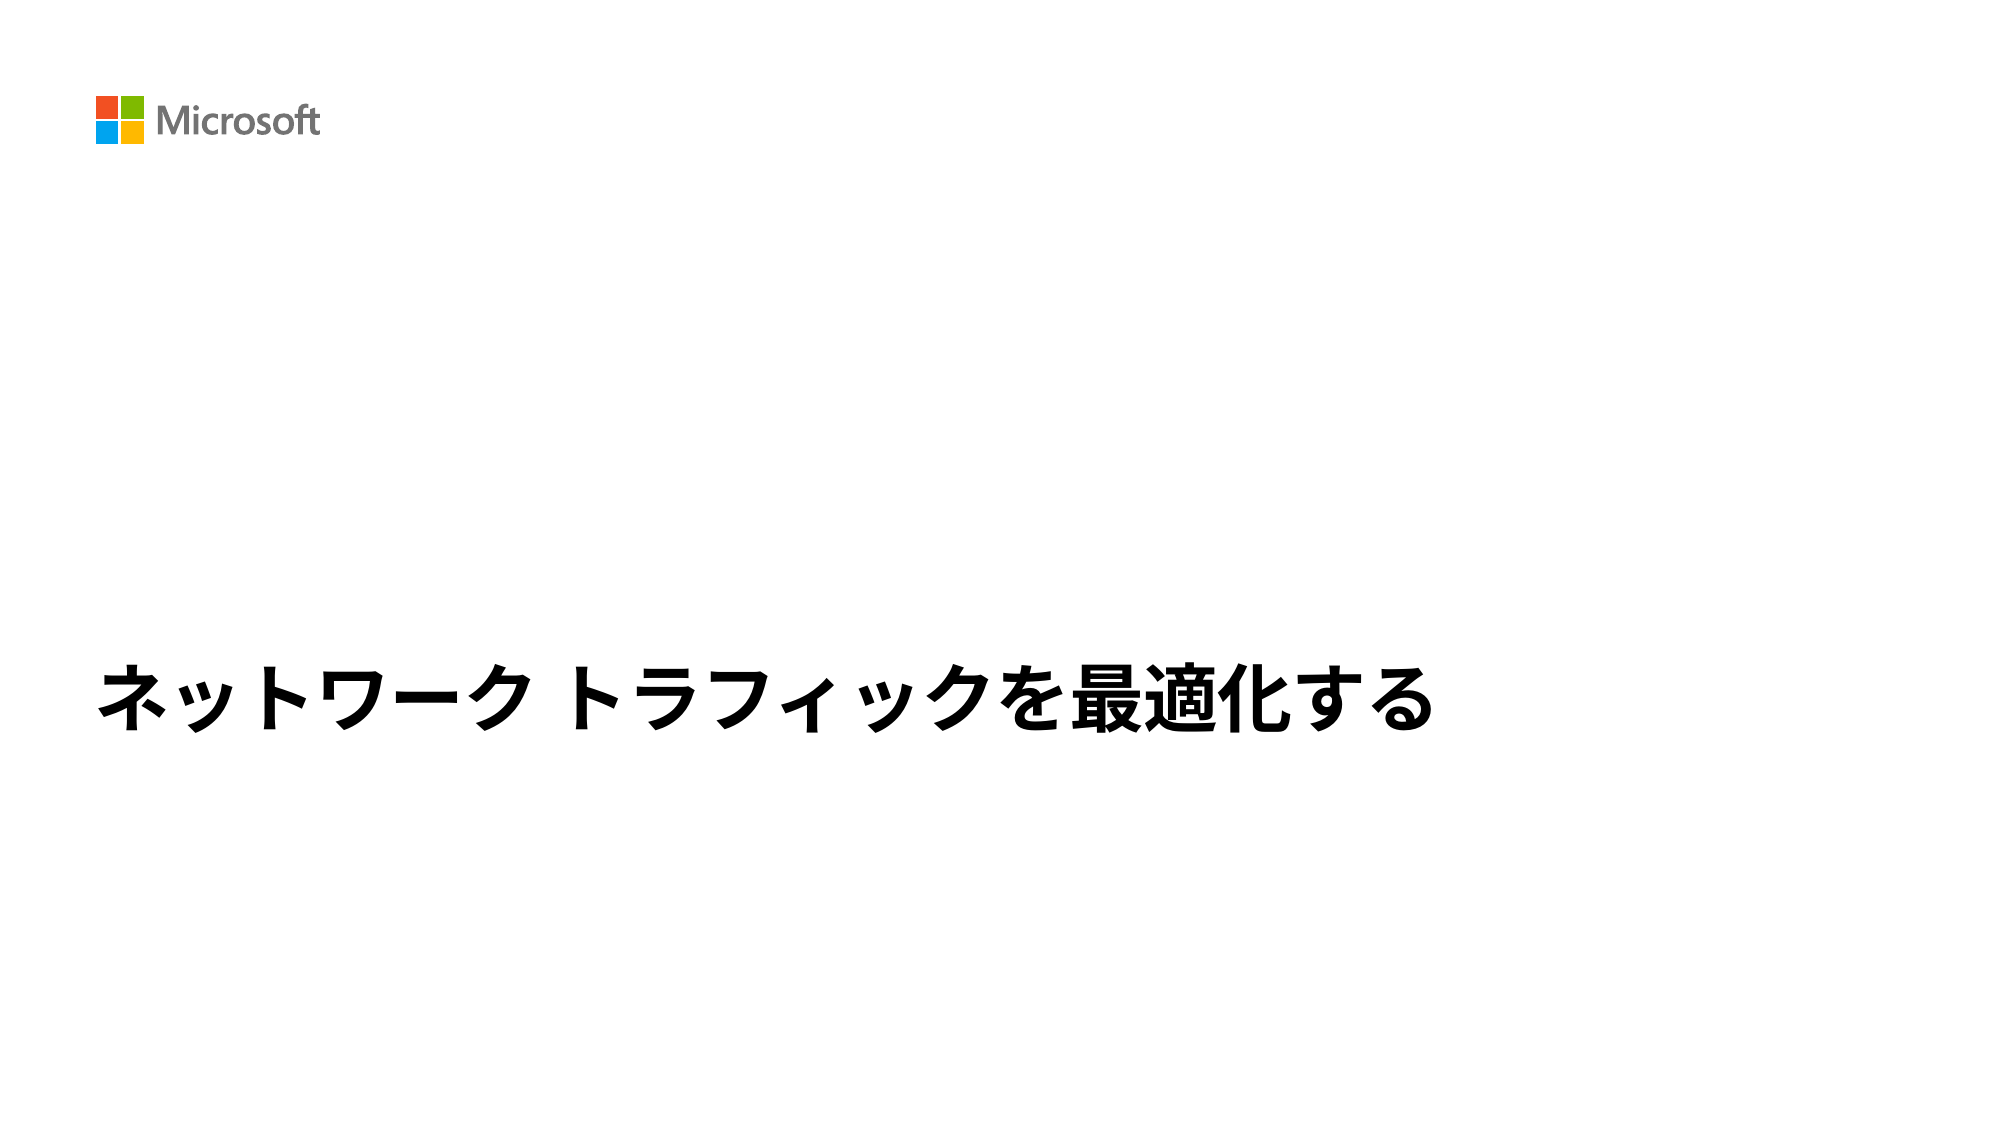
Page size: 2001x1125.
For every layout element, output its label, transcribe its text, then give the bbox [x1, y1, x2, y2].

title ネットワーク トラフィックを最適化する [94, 650, 1595, 742]
